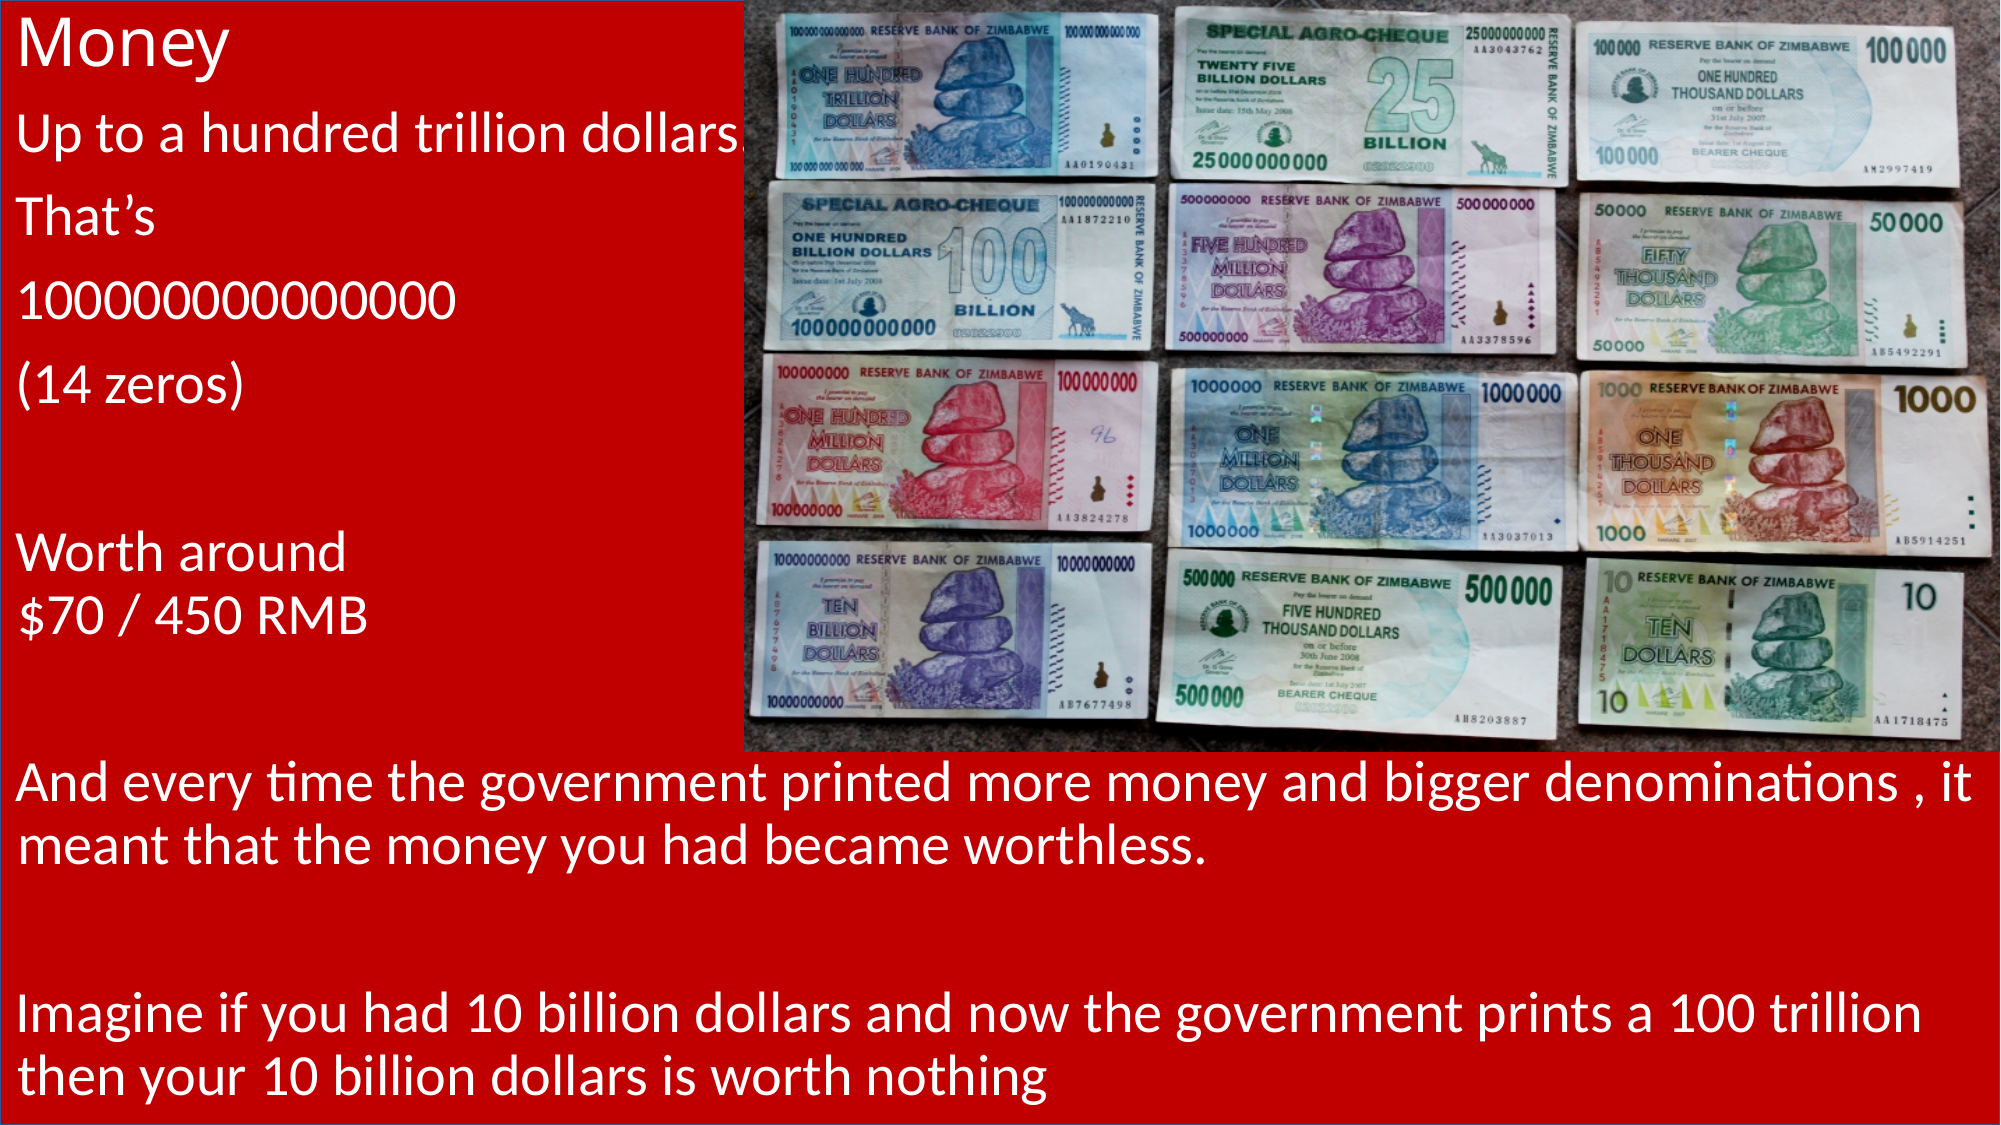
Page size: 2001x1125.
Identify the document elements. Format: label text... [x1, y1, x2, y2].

title Money [0, 0, 744, 89]
picture [744, 0, 2000, 752]
list Up to a hundred trillion dollars. That’s 100000000000000 (14 zeros) Worth around $70 / 450 RMB And every time the government printed more money and bigger denominations , it meant that the money you had became worthless. Imagine if you had 10 billion dollars and now the government prints a 100 trillion then your 10 billion dollars is worth nothing [0, 94, 2000, 1125]
